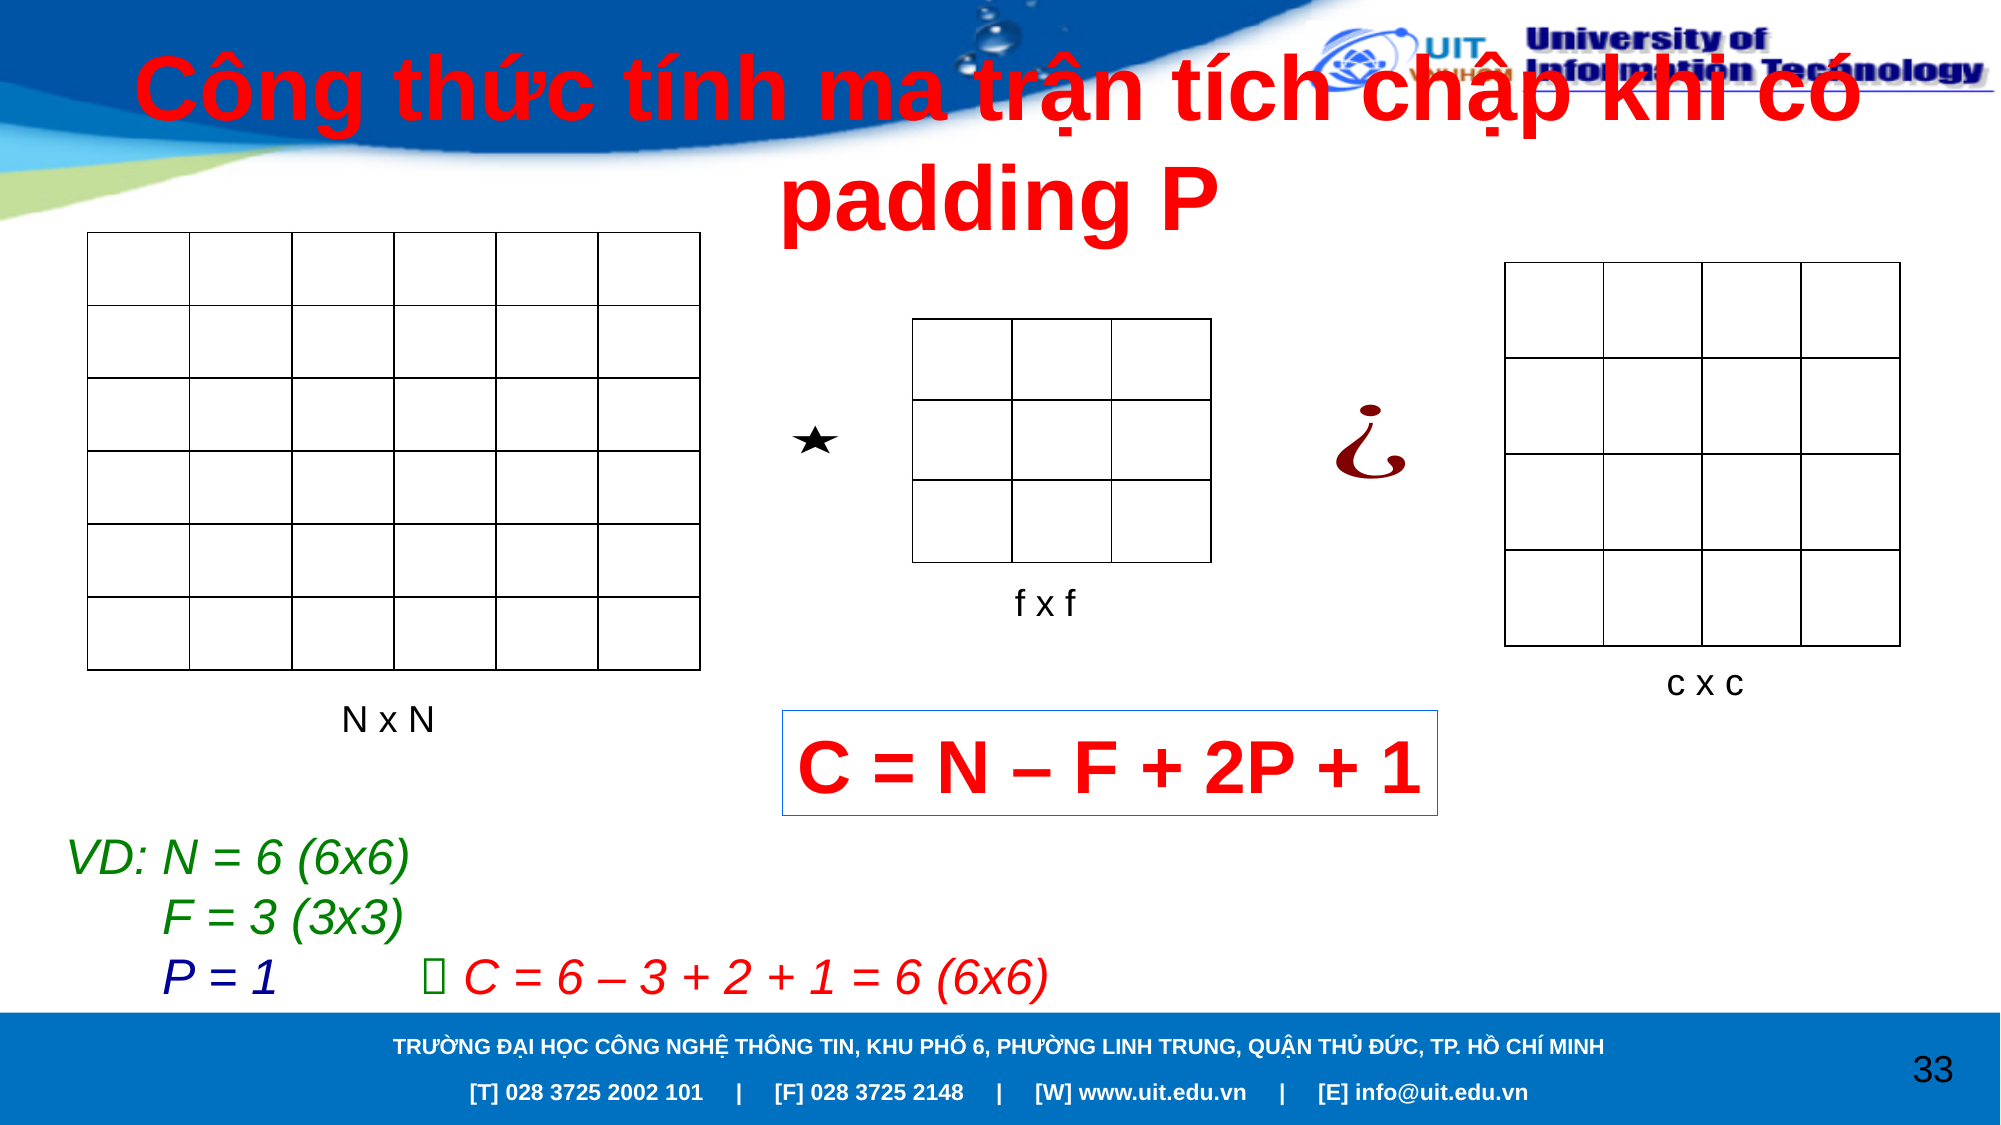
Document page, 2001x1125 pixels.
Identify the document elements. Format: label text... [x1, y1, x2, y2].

table_cell [293, 452, 393, 523]
table_cell [1703, 455, 1800, 549]
table_header [497, 233, 597, 305]
table_cell [599, 452, 699, 523]
table_cell [395, 379, 495, 450]
table_header [395, 233, 495, 305]
text_box C = N – F + 2P + 1 [782, 710, 1438, 816]
table_cell [88, 525, 189, 596]
table_cell [1506, 551, 1603, 645]
table_cell [497, 452, 597, 523]
text_box VD: N = 6 (6x6) F = 3 (3x3) P = 1  C = 6 – 3 + 2 + 1 = 6 (6x6) [50, 816, 1066, 1012]
table_cell [88, 306, 189, 377]
table_cell [1703, 551, 1800, 645]
table_cell [913, 401, 1011, 479]
table_cell [190, 306, 291, 377]
table_header [1112, 320, 1210, 399]
text_box f x f [1000, 571, 1102, 632]
table_cell [88, 598, 189, 669]
table_cell [190, 452, 291, 523]
text_box c x c [1651, 650, 1770, 710]
picture [0, 0, 2001, 1125]
table_header [1802, 263, 1899, 357]
table_cell [599, 598, 699, 669]
table_header [88, 233, 189, 305]
table_header [1013, 320, 1111, 399]
table_cell [190, 525, 291, 596]
table_cell [395, 306, 495, 377]
table_cell [1013, 481, 1111, 562]
table_header [1506, 263, 1603, 357]
table_cell [1604, 455, 1701, 549]
table_cell [599, 379, 699, 450]
table_cell [293, 306, 393, 377]
table_cell [293, 598, 393, 669]
table_header [293, 233, 393, 305]
table_cell [88, 379, 189, 450]
table_cell [395, 452, 495, 523]
table_cell [190, 379, 291, 450]
table_cell [293, 379, 393, 450]
table_cell [1604, 359, 1701, 453]
table_header [913, 320, 1011, 399]
text_box N x N [326, 687, 461, 748]
table_cell [1112, 401, 1210, 479]
table_header [1604, 263, 1701, 357]
table_cell [497, 379, 597, 450]
table_cell [1506, 359, 1603, 453]
table_cell [1802, 455, 1899, 549]
table_cell [497, 598, 597, 669]
table_cell [1802, 551, 1899, 645]
table_cell [1112, 481, 1210, 562]
table_cell [1506, 455, 1603, 549]
table_cell [497, 306, 597, 377]
title Công thức tính ma trận tích chập khi có padding P [99, 45, 1900, 233]
table_cell [1013, 401, 1111, 479]
table_header [190, 233, 291, 305]
table_cell [1802, 359, 1899, 453]
table_cell [497, 525, 597, 596]
table_cell [395, 525, 495, 596]
table_cell [1604, 551, 1701, 645]
table_cell [88, 452, 189, 523]
table_header [599, 233, 699, 305]
table_cell [599, 306, 699, 377]
table_cell [395, 598, 495, 669]
table_cell [1703, 359, 1800, 453]
table_cell [599, 525, 699, 596]
table_header [1703, 263, 1800, 357]
table_cell [293, 525, 393, 596]
table_cell [913, 481, 1011, 562]
table_cell [190, 598, 291, 669]
